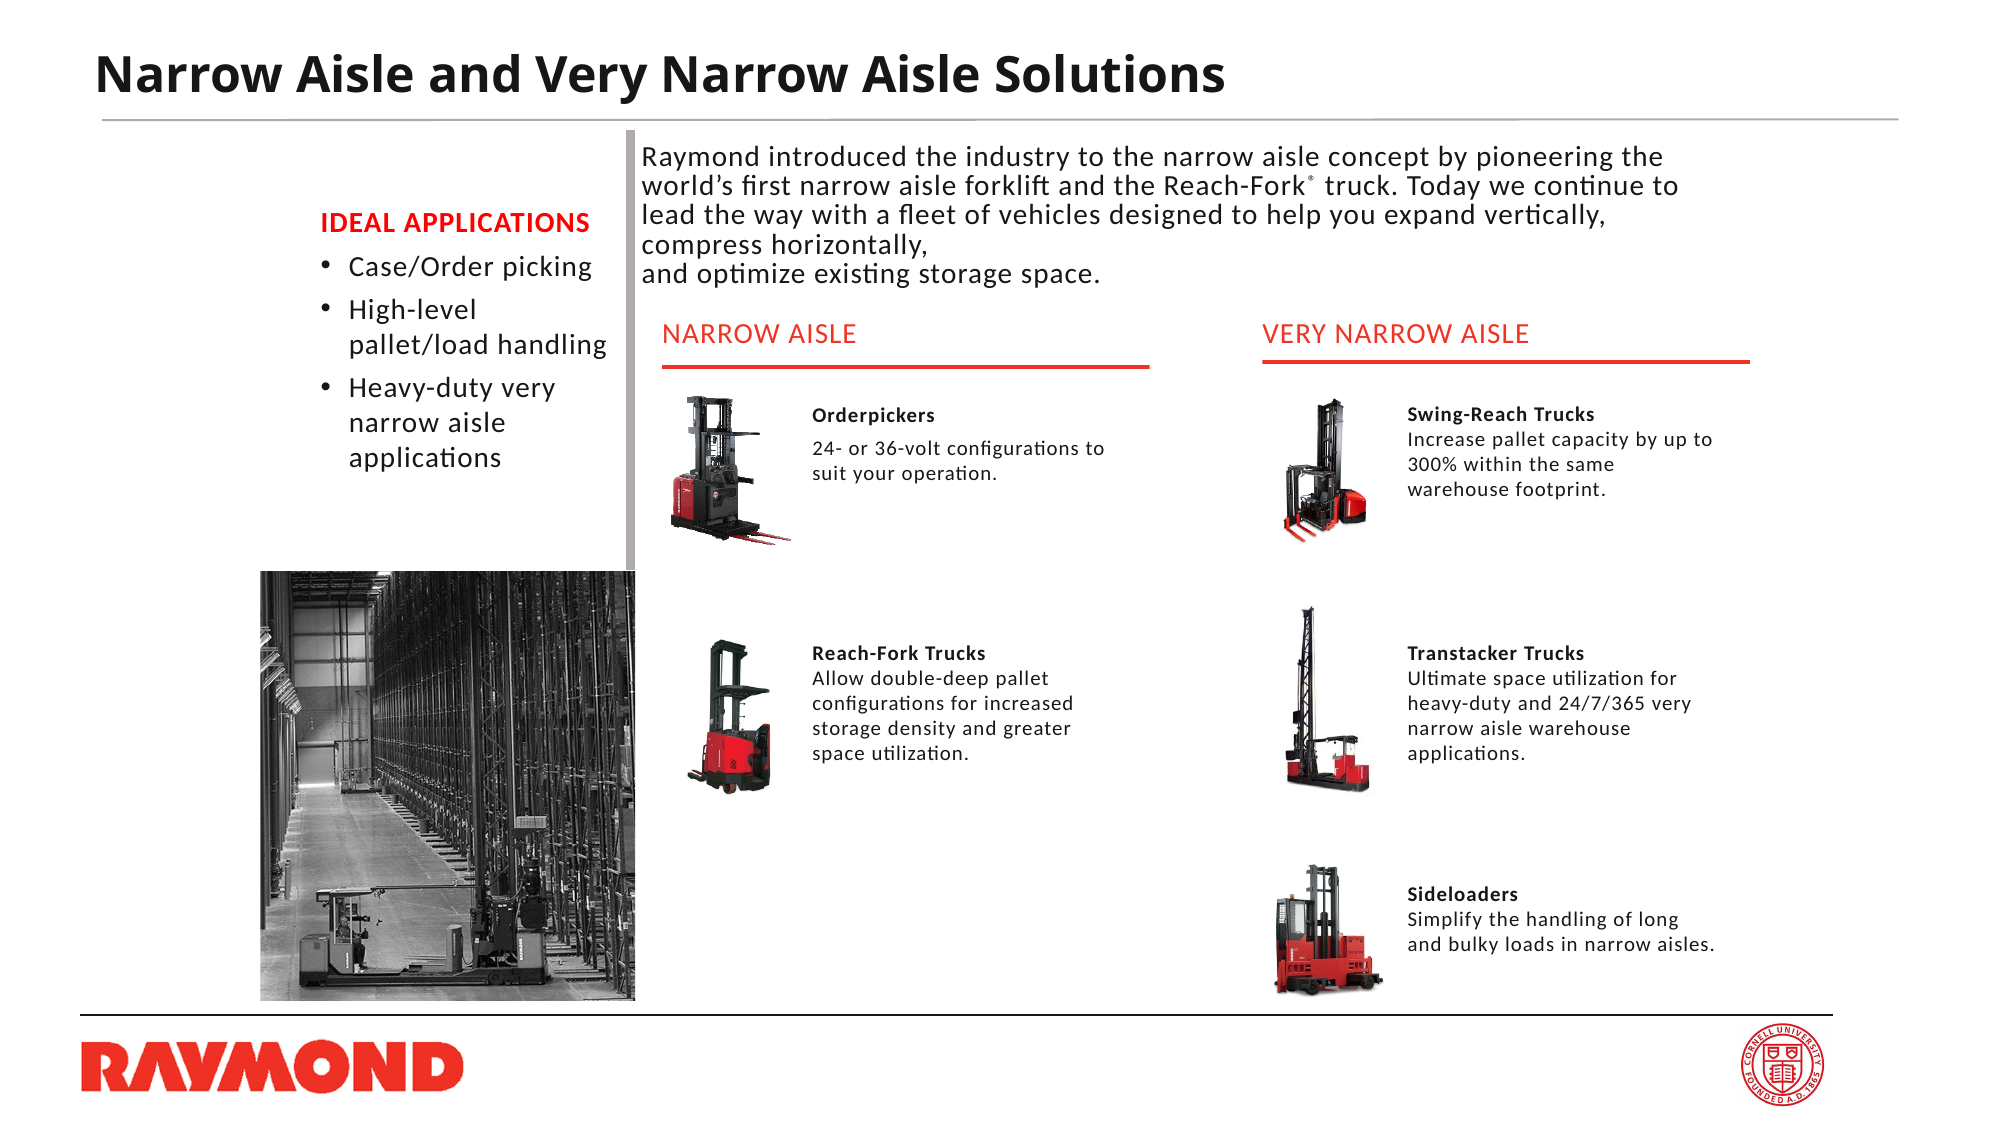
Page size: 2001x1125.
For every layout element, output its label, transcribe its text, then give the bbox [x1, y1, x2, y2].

picture [1267, 858, 1388, 1000]
text_box Transtacker Trucks Ultimate space utilization for heavy-duty and 24/7/365 very narrow aisle warehouse applications. [1407, 639, 1717, 760]
picture [1280, 604, 1374, 799]
picture [682, 637, 776, 797]
picture [662, 365, 1150, 369]
picture [1280, 395, 1368, 544]
text_box Reach-Fork Trucks Allow double-deep pallet configurations for increased storage density and greater space utilization. [812, 639, 1123, 760]
text_box NARROW AISLE [662, 314, 1038, 361]
title Narrow Aisle and Very Narrow Aisle Solutions [79, 17, 2000, 136]
text_box Raymond introduced the industry to the narrow aisle concept by pioneering the world’s first narrow aisle forklift and the Reach-Fork® truck. Today we continue to lead the way with a fleet of vehicles designed to help you expand vertically, compress horizontally, and optimize existing storage space. [641, 143, 1730, 297]
picture [671, 396, 791, 545]
text_box Sideloaders Simplify the handling of long and bulky loads in narrow aisles. [1407, 880, 1717, 1001]
text_box Orderpickers 24- or 36-volt configurations to suit your operation. [812, 401, 1123, 522]
picture [260, 571, 636, 1001]
text_box VERY NARROW AISLE [1262, 314, 1702, 360]
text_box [67, 1014, 1834, 1108]
text_box IDEAL APPLICATIONS Case/Order picking High-level pallet/load handling Heavy-duty very narrow aisle applications [320, 136, 621, 569]
text_box Swing-Reach Trucks Increase pallet capacity by up to 300% within the same warehouse footprint. [1407, 400, 1717, 503]
picture [1262, 360, 1750, 364]
